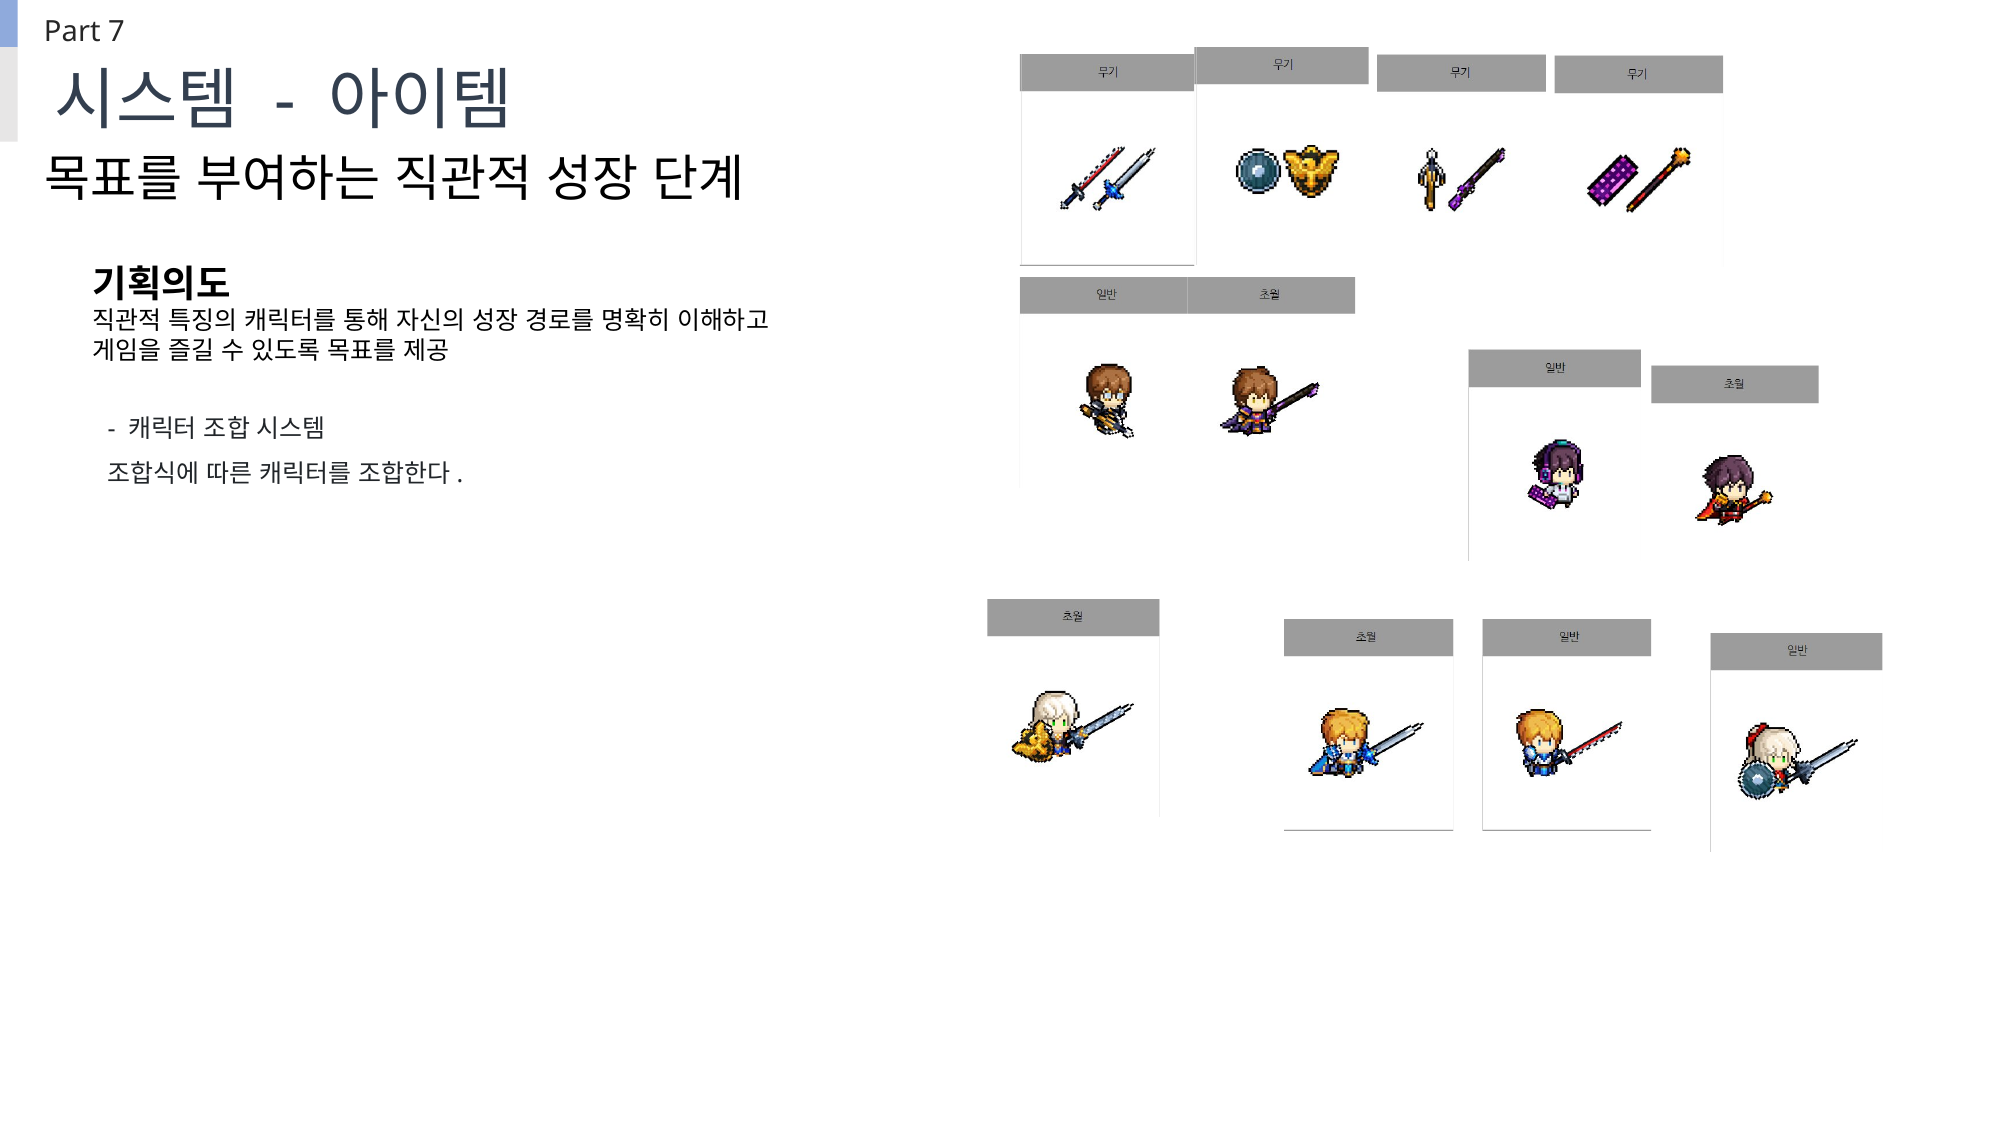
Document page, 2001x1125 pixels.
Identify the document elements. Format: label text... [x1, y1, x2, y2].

text_box Part 7 [29, 5, 140, 56]
picture [1554, 55, 1724, 268]
text_box [0, 46, 19, 143]
text_box [0, 0, 19, 46]
text_box 목표를 부여하는 직관적 성장 단계 [29, 139, 1019, 214]
picture [1467, 349, 1641, 561]
picture [1019, 276, 1356, 488]
text_box 기획의도 직관적 특징의 캐릭터를 통해 자신의 성장 경로를 명확히 이해하고 게임을 즐길 수 있도록 목표를 제공 [78, 252, 1356, 372]
picture [1019, 47, 1369, 266]
picture [1651, 365, 1819, 577]
text_box - 캐릭터 조합 시스템 조합식에 따른 캐릭터를 조합한다. [17, 390, 1195, 577]
text_box 시스템 - 아이템 [40, 49, 529, 139]
picture [987, 599, 1160, 817]
picture [1481, 619, 1652, 831]
picture [1377, 54, 1546, 266]
picture [1710, 633, 1883, 852]
picture [1284, 619, 1454, 831]
